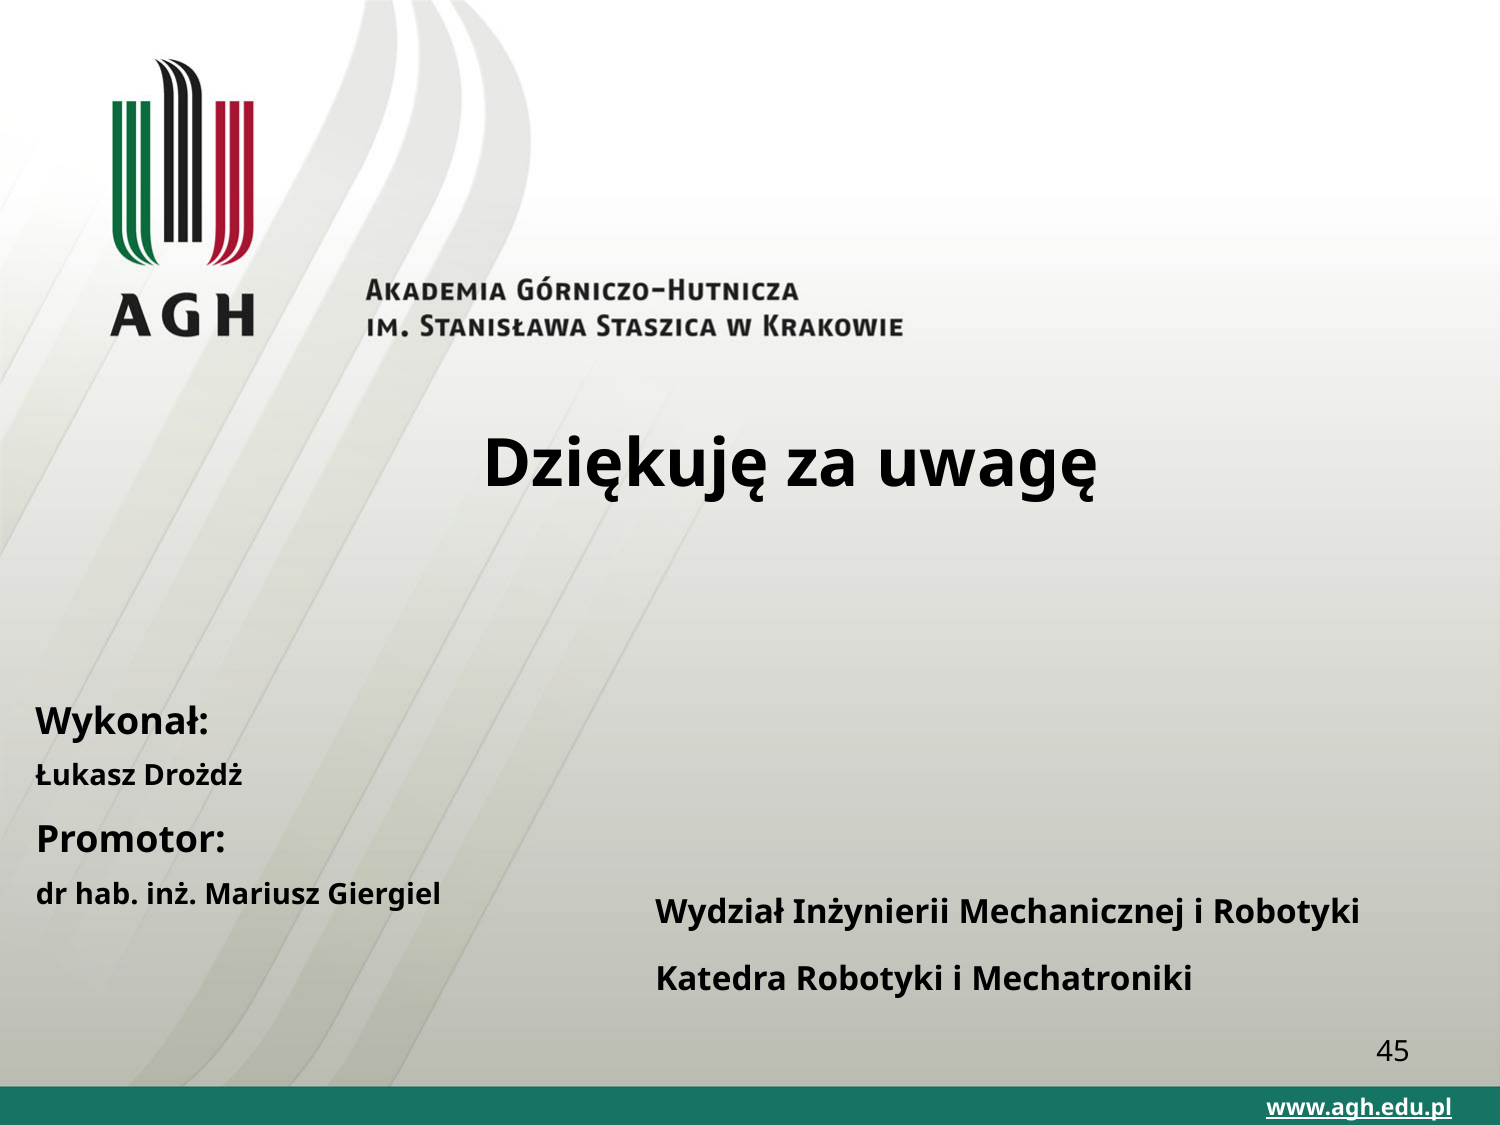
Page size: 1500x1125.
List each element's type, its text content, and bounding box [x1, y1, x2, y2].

slide_number 45 [1074, 1024, 1425, 1103]
text_box www.agh.edu.pl [1251, 1084, 1500, 1125]
text_box Wykonał: Łukasz Drożdż [35, 692, 361, 810]
text_box Promotor: dr hab. inż. Mariusz Giergiel [35, 810, 502, 929]
text_box Wydział Inżynierii Mechanicznej i Robotyki Katedra Robotyki i Mechatroniki [655, 897, 1477, 1083]
picture [0, 0, 1500, 1125]
title Dziękuję za uwagę [117, 420, 1465, 668]
